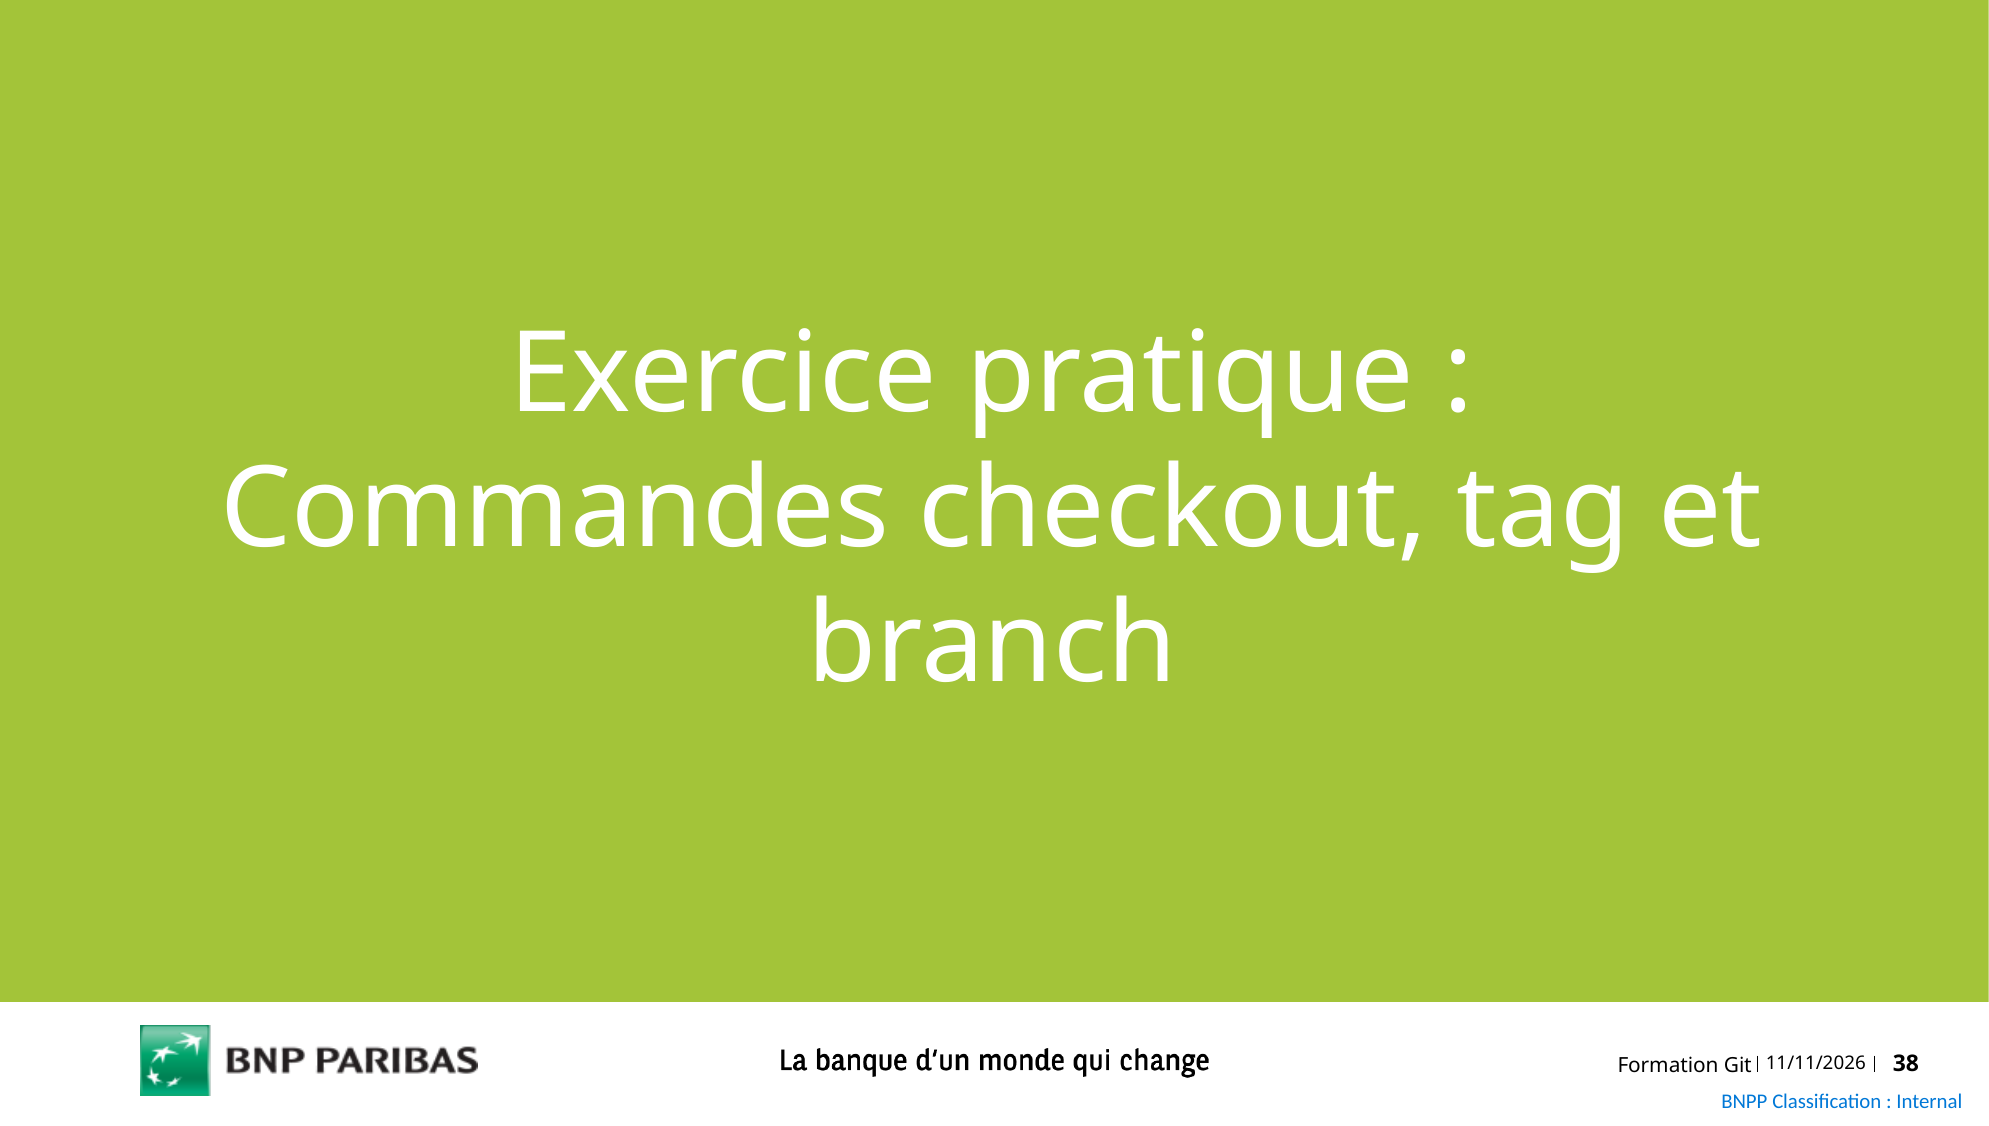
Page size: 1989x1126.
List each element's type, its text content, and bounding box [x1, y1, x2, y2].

text_box [0, 0, 1989, 1004]
footer Formation Git [1312, 1048, 1752, 1079]
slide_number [1763, 1048, 1869, 1079]
slide_number 38 [1879, 1048, 1920, 1079]
picture [140, 1025, 478, 1096]
picture [752, 1020, 1237, 1106]
text_box Exercice pratique : Commandes checkout, tag et branch [64, 215, 1920, 787]
